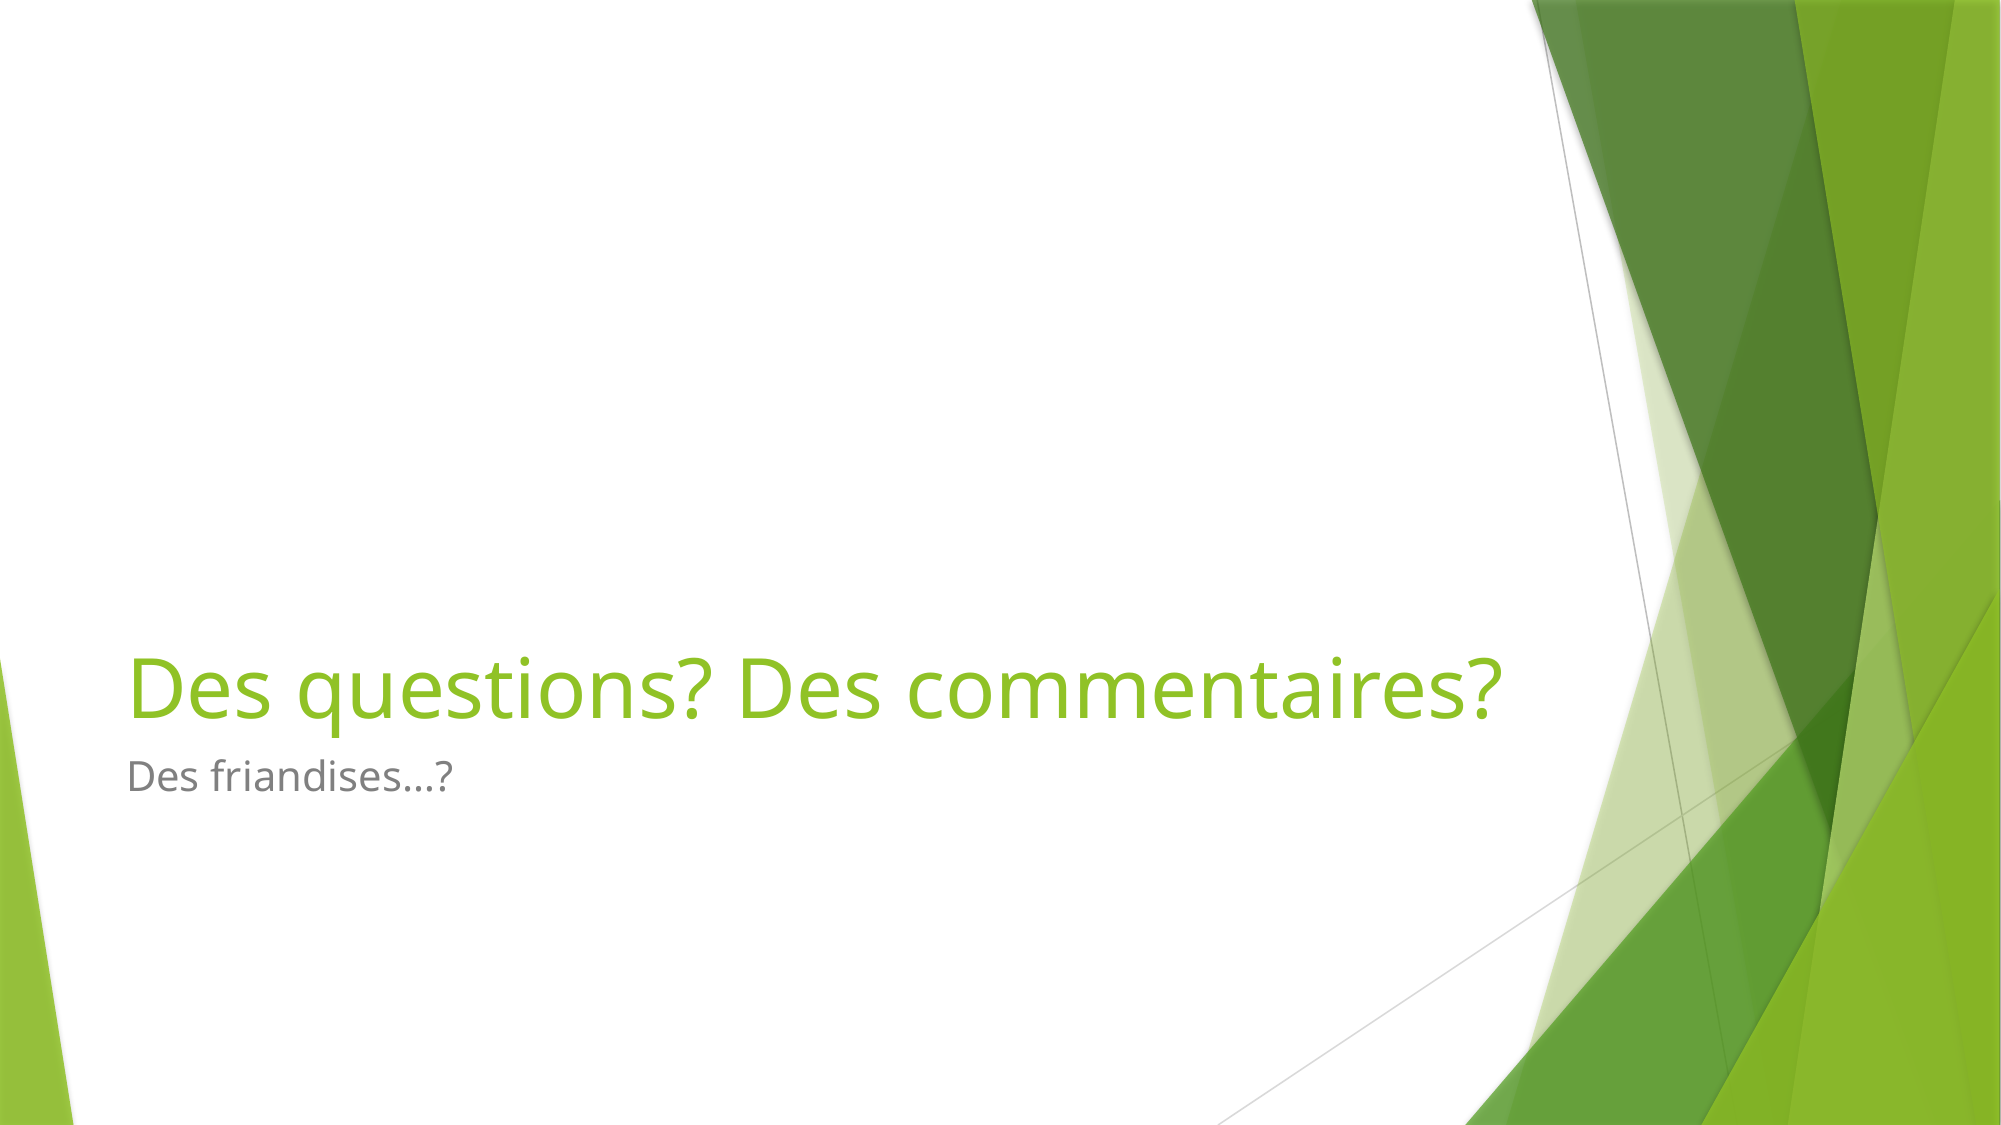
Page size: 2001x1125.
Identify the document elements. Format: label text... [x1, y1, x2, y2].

title Des questions? Des commentaires? [111, 443, 1522, 742]
list Des friandises…? [111, 742, 1522, 884]
